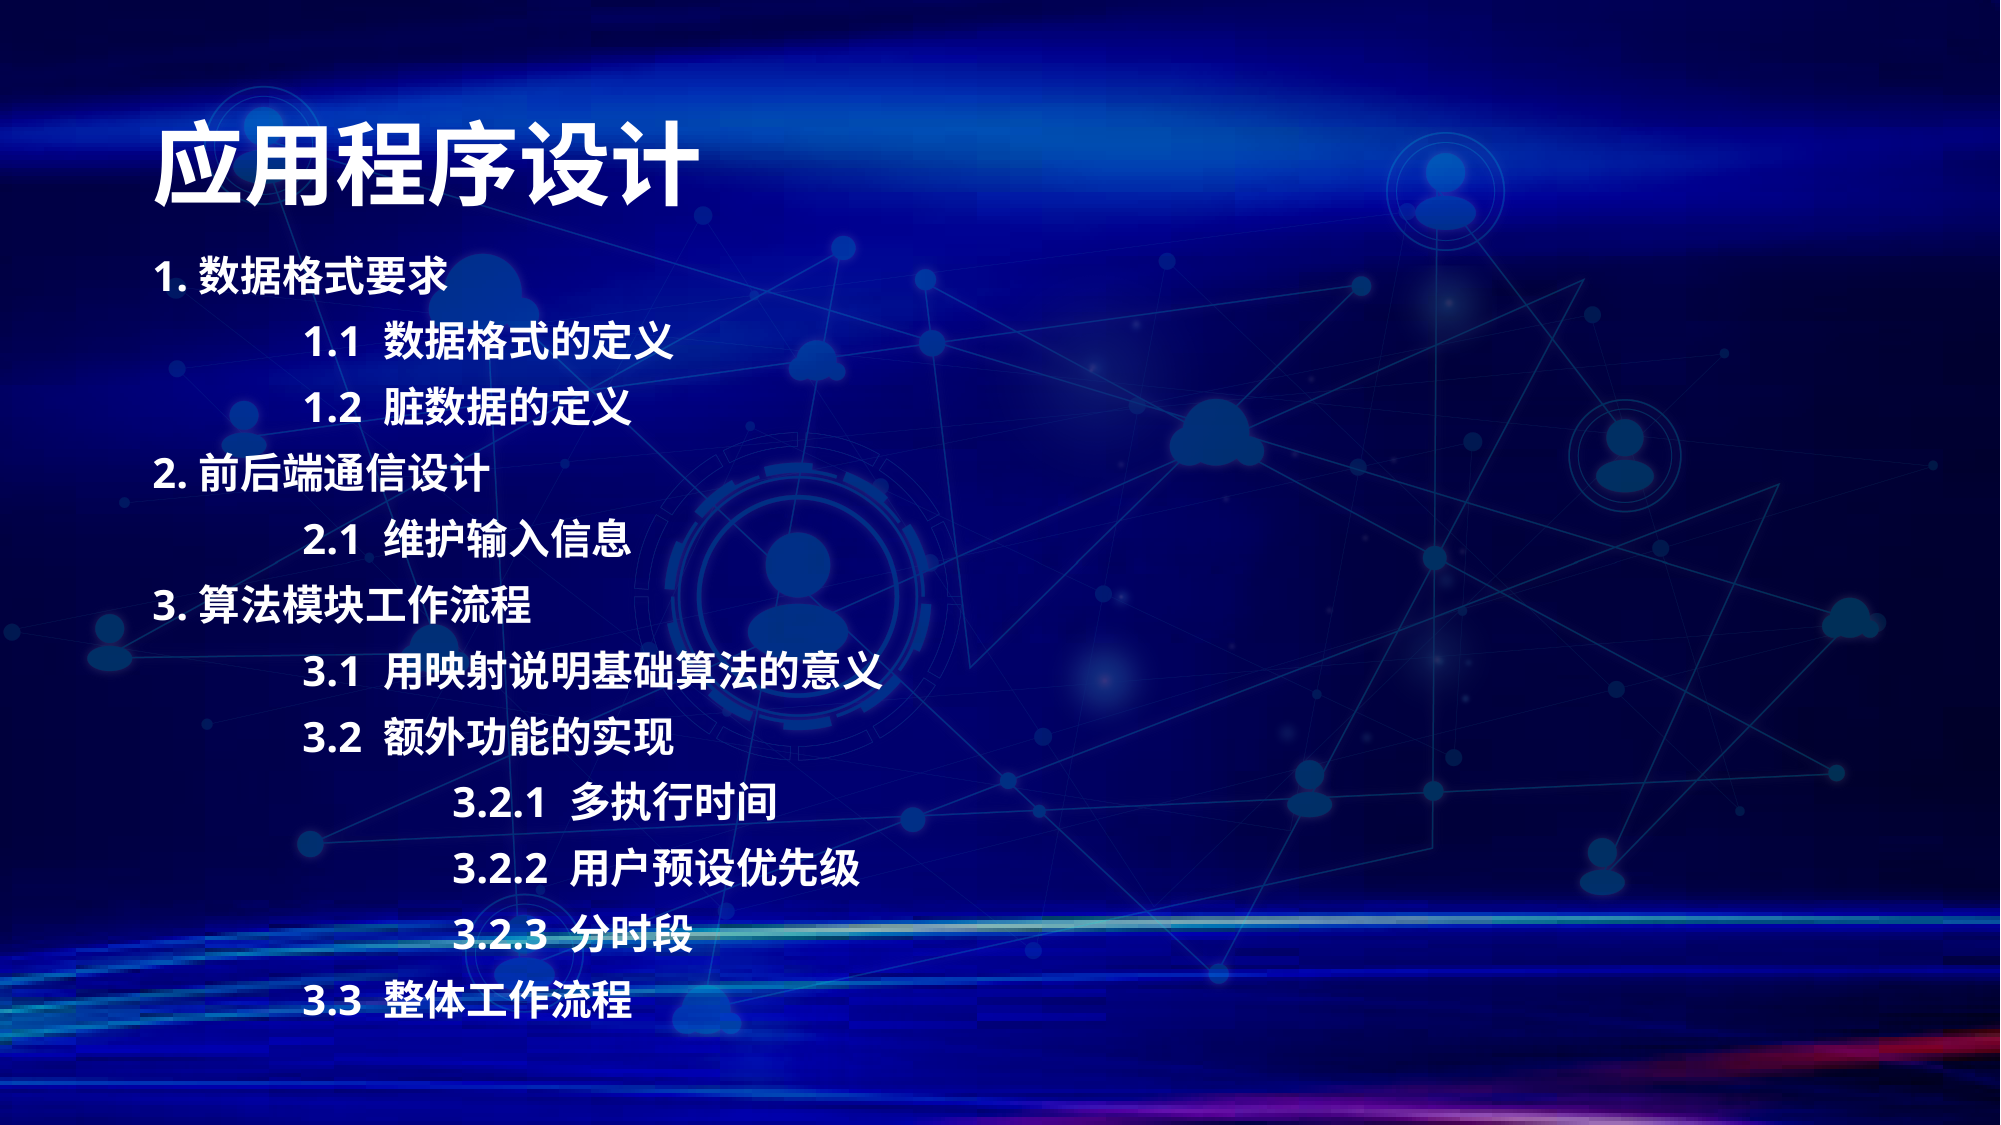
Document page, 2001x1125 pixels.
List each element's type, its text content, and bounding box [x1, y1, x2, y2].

list 1.数据格式要求 1.1 数据格式的定义 1.2 脏数据的定义 2.前后端通信设计 2.1 维护输入信息 3.算法模块工作流程 3.1 用映射说明基础算法的意义 3.2 额外功能的实现 3.2.1 多执行时间 3.2.2 用户预设优先级 3.2.3 分时段 3.3 整体工作流程 [137, 247, 1863, 1041]
title 应用程序设计 [137, 59, 1863, 247]
